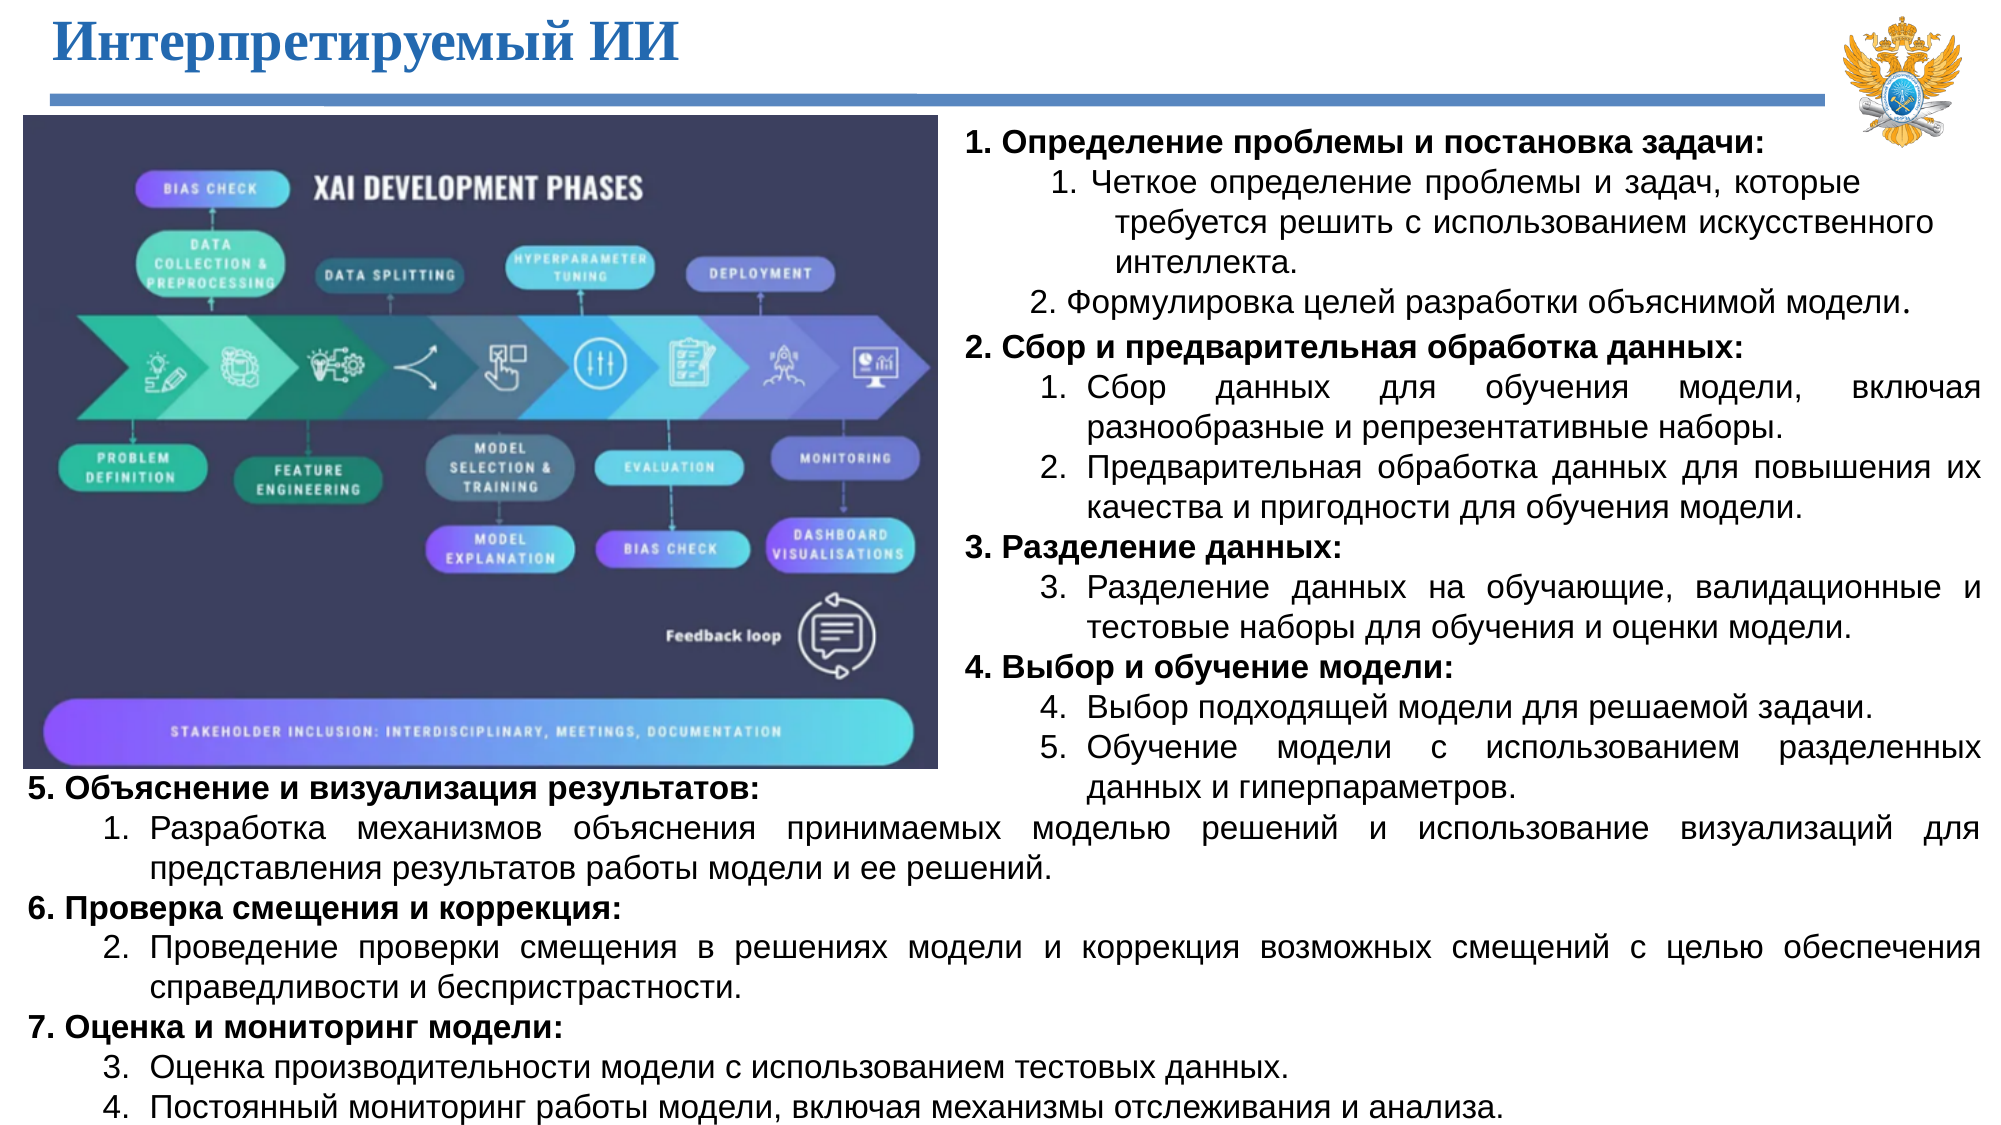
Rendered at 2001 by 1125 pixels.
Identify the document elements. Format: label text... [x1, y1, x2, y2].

text_box 5. Объяснение и визуализация результатов: Разработка механизмов объяснения принимаемых моделью решений и использование визуализаций для представления результатов работы модели и ее решений. 6. Проверка смещения и коррекция: Проведение проверки смещения в решениях модели и коррекция возможных смещений с целью обеспечения справедливости и беспристрастности. 7. Оценка и мониторинг модели: Оценка производительности модели с использованием тестовых данных. Постоянный мониторинг работы модели, включая механизмы отслеживания и анализа. [12, 758, 1998, 1125]
picture [23, 115, 938, 769]
title Интерпретируемый ИИ [50, 2, 787, 73]
text_box 2. Сбор и предварительная обработка данных: Сбор данных для обучения модели, включая разнообразные и репрезентативные наборы. Предварительная обработка данных для повышения их качества и пригодности для обучения модели. 3. Разделение данных: Разделение данных на обучающие, валидационные и тестовые наборы для обучения и оценки модели. 4. Выбор и обучение модели: Выбор подходящей модели для решаемой задачи. Обучение модели с использованием разделенных данных и гиперпараметров. [949, 318, 1998, 758]
picture [1837, 13, 1966, 150]
text_box 1. Определение проблемы и постановка задачи: 1. Четкое определение проблемы и задач, которые требуется решить с использованием искусственного интеллекта. 2. Формулировка целей разработки объяснимой модели. [950, 113, 1950, 318]
